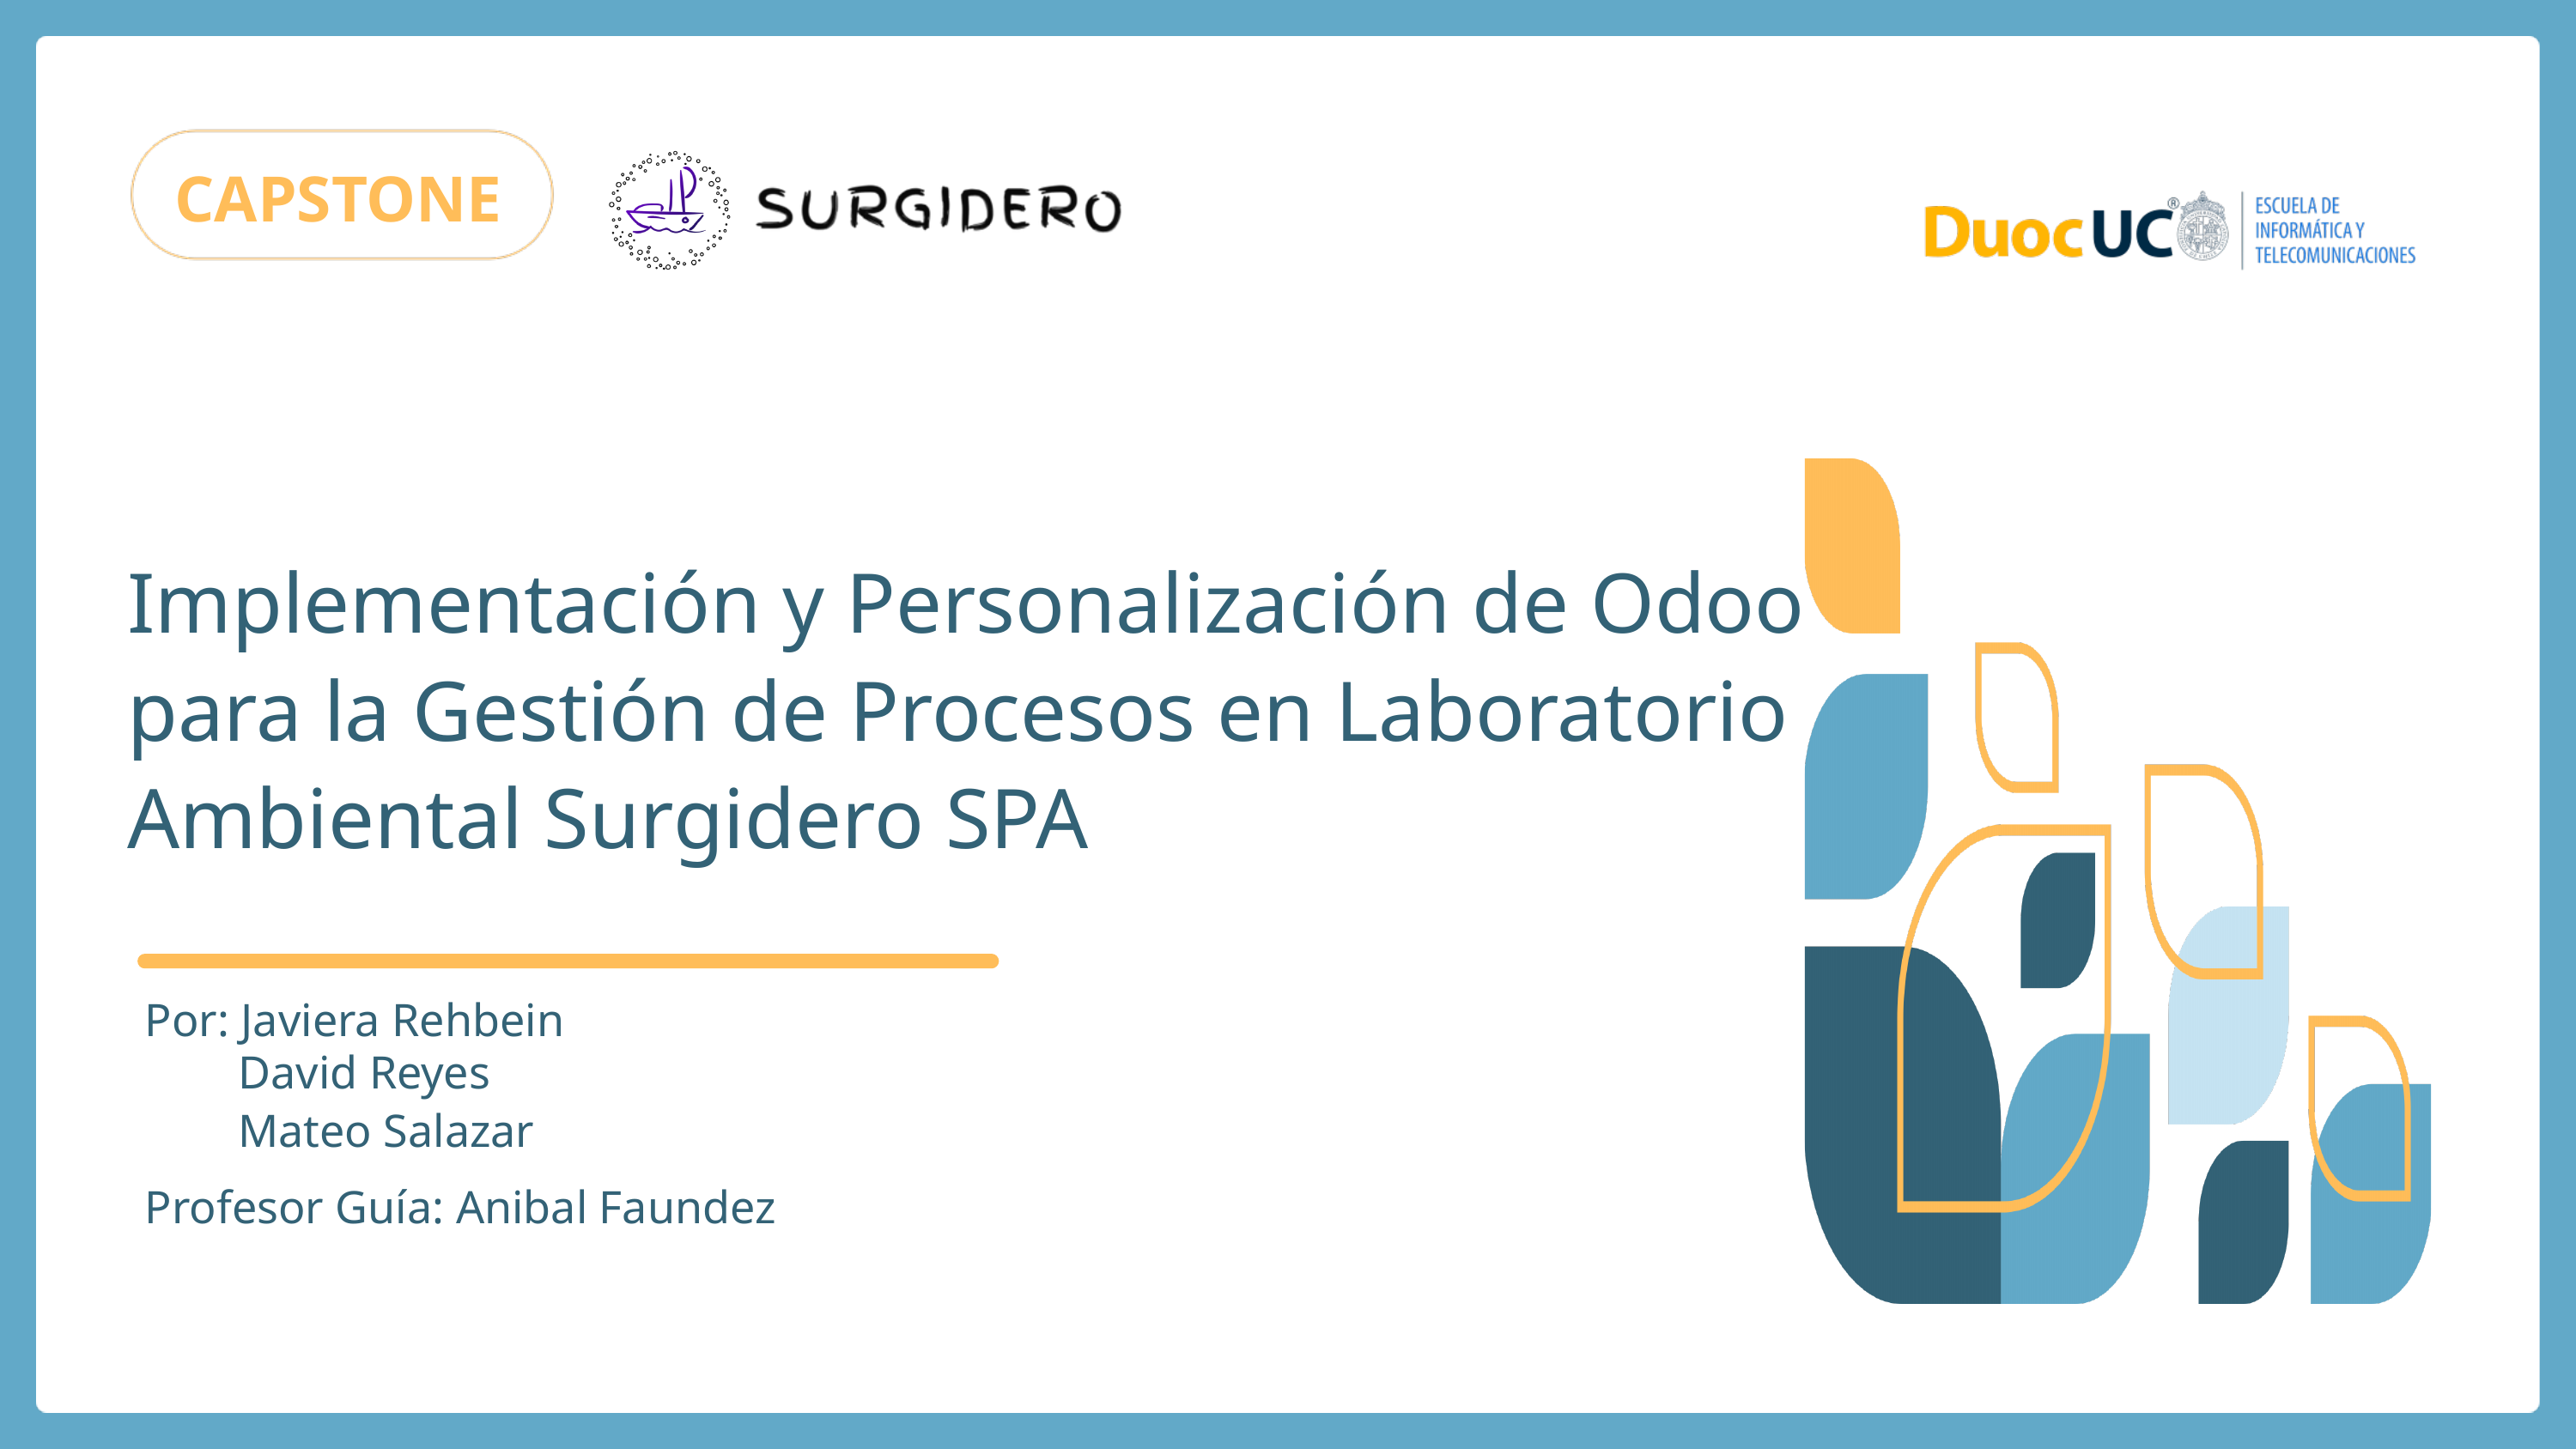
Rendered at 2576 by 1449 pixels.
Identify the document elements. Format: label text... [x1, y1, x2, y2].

text_box David Reyes Mateo Salazar [238, 1039, 648, 1157]
text_box Implementación y Personalización de Odoo para la Gestión de Procesos en Laboratorio Ambiental Surgidero SPA [127, 542, 1804, 865]
text_box [36, 36, 2540, 1413]
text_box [1902, 144, 2432, 316]
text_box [751, 181, 1133, 236]
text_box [605, 144, 734, 273]
text_box [1804, 458, 2432, 1304]
text_box Profesor Guía: Anibal Faundez [144, 1173, 823, 1234]
text_box CAPSTONE [127, 152, 550, 235]
text_box Por: Javiera Rehbein [144, 986, 636, 1046]
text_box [137, 953, 999, 969]
text_box [127, 127, 585, 291]
